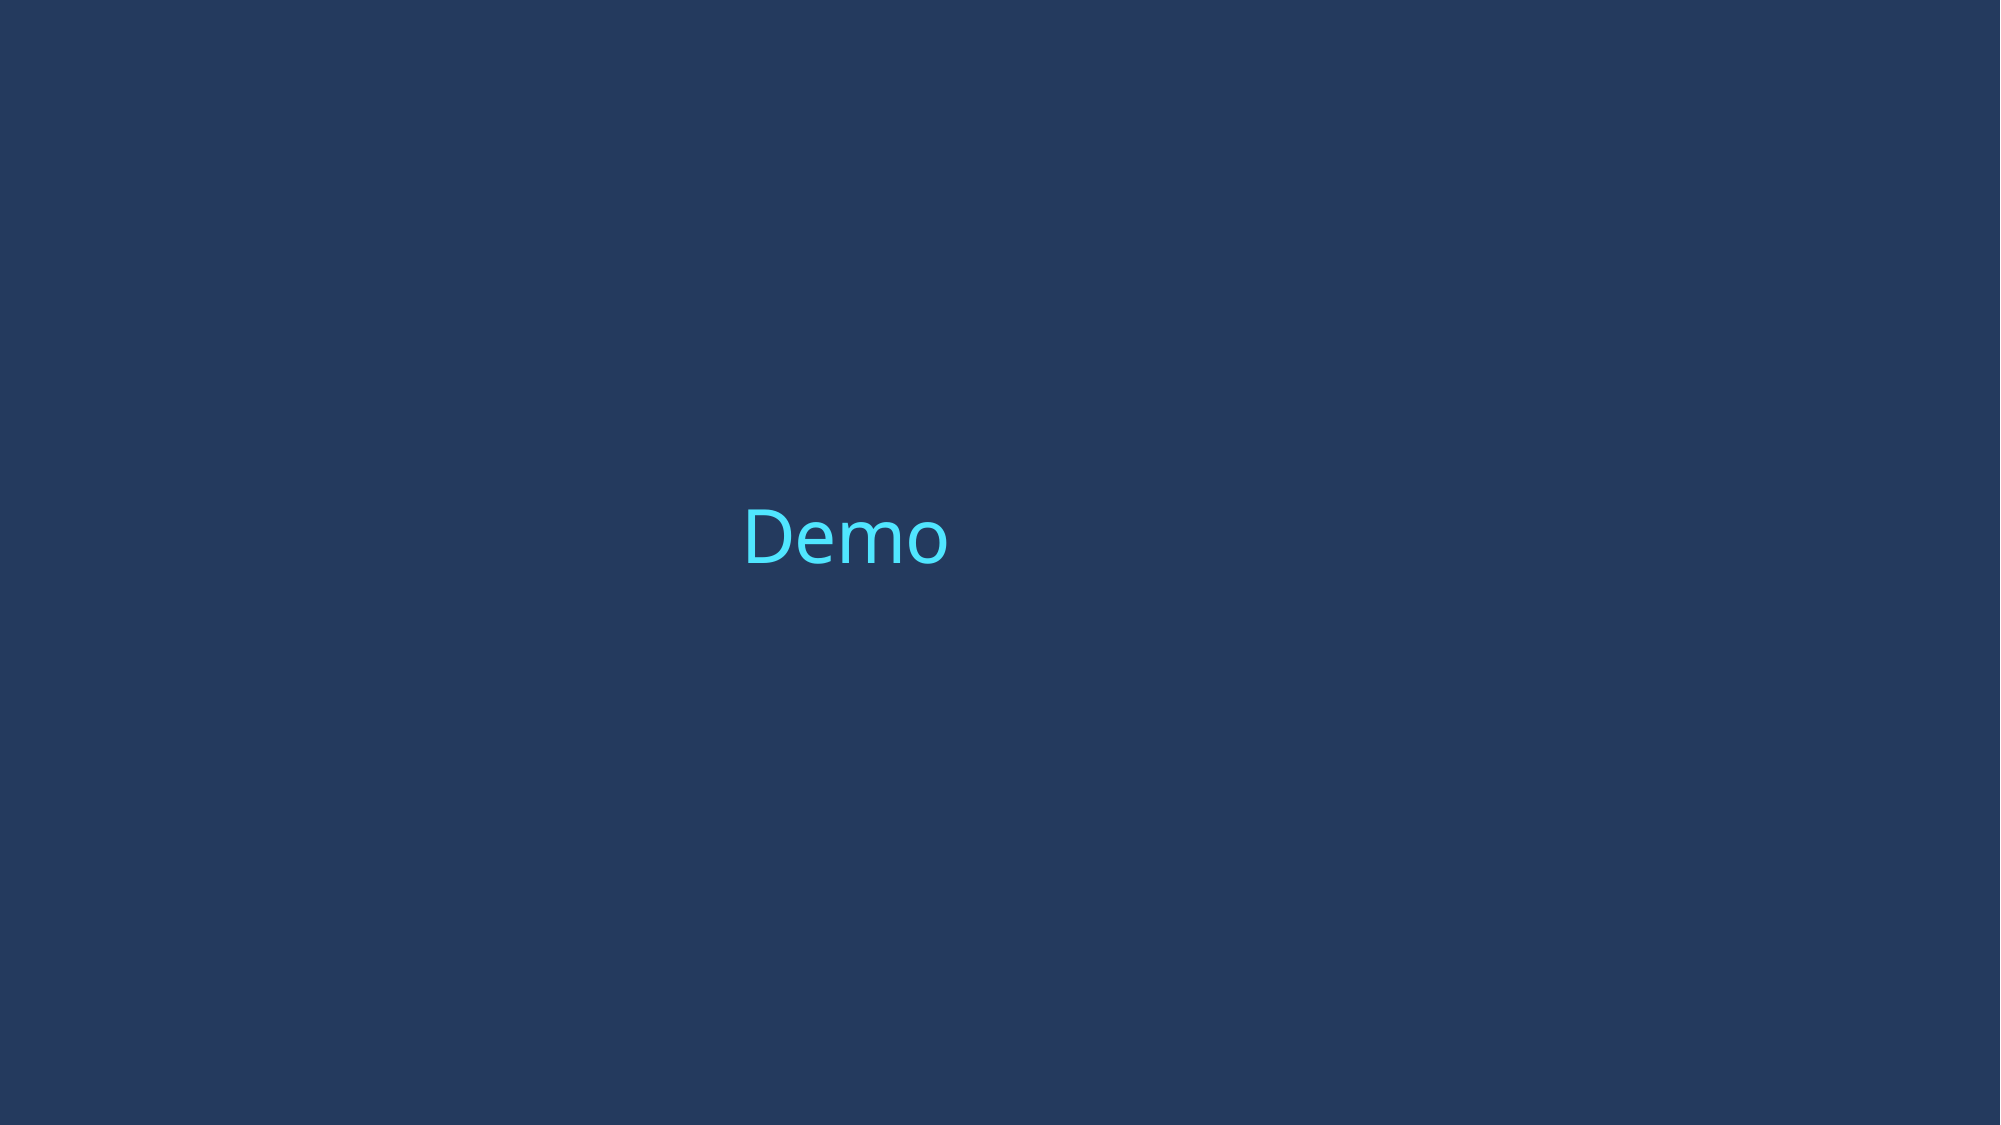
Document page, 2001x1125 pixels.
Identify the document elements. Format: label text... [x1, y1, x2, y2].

title Demo [96, 498, 1596, 580]
